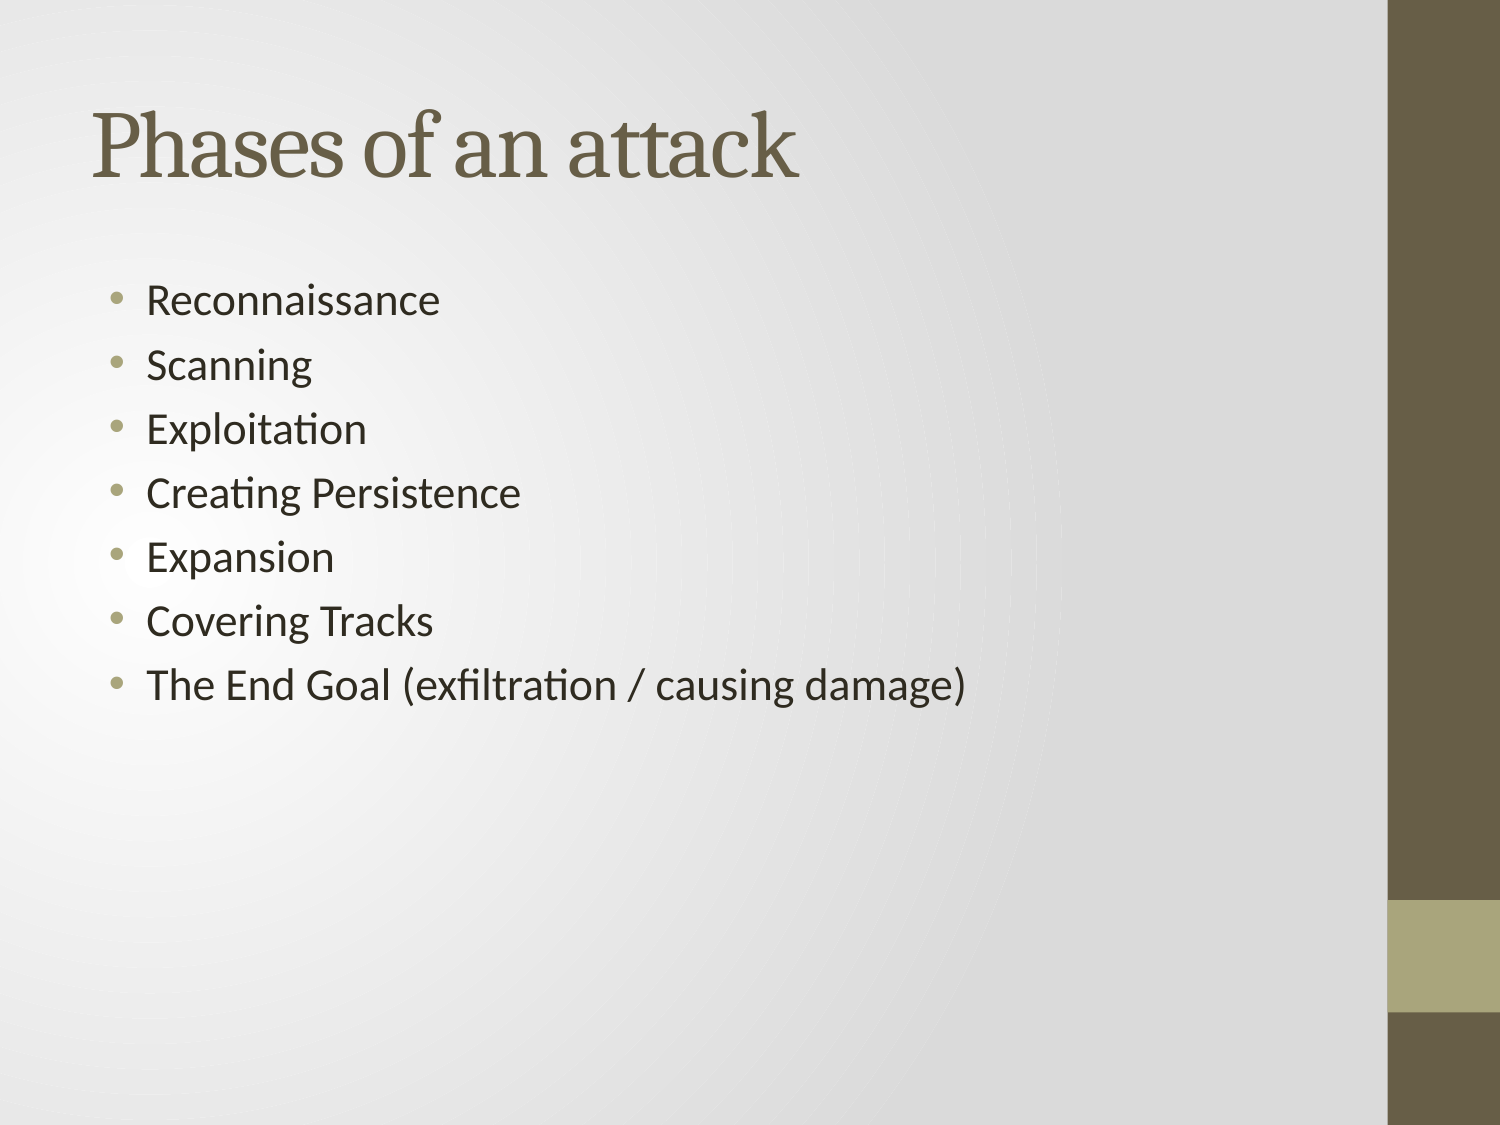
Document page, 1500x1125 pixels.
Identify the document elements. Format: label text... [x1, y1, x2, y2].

title Phases of an attack [75, 45, 1325, 233]
list Reconnaissance Scanning Exploitation Creating Persistence Expansion Covering Tracks The End Goal (exfiltration / causing damage) [75, 262, 1325, 1050]
